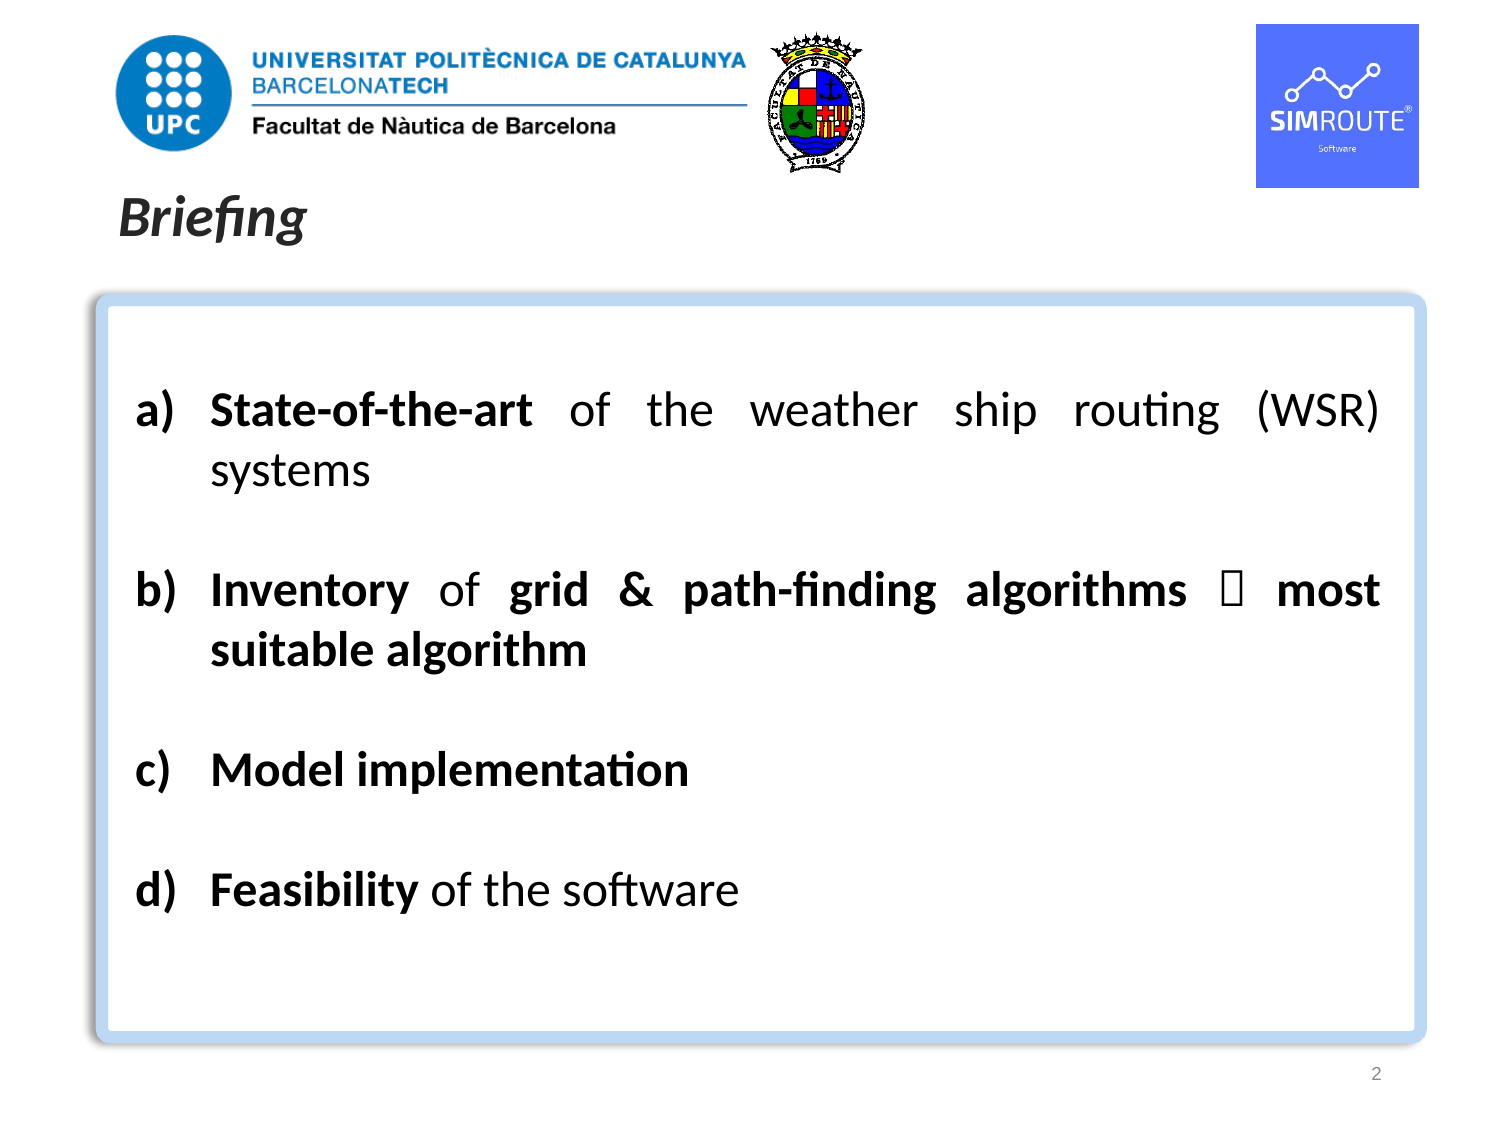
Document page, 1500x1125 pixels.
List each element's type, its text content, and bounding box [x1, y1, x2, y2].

text_box [100, 298, 1422, 1039]
text_box State-of-the-art of the weather ship routing (WSR) systems Inventory of grid & path-finding algorithms  most suitable algorithm Model implementation Feasibility of the software [120, 368, 1396, 984]
text_box Briefing [103, 170, 1426, 255]
picture [99, 10, 875, 188]
picture [1256, 24, 1419, 188]
slide_number 2 [1059, 1044, 1397, 1103]
